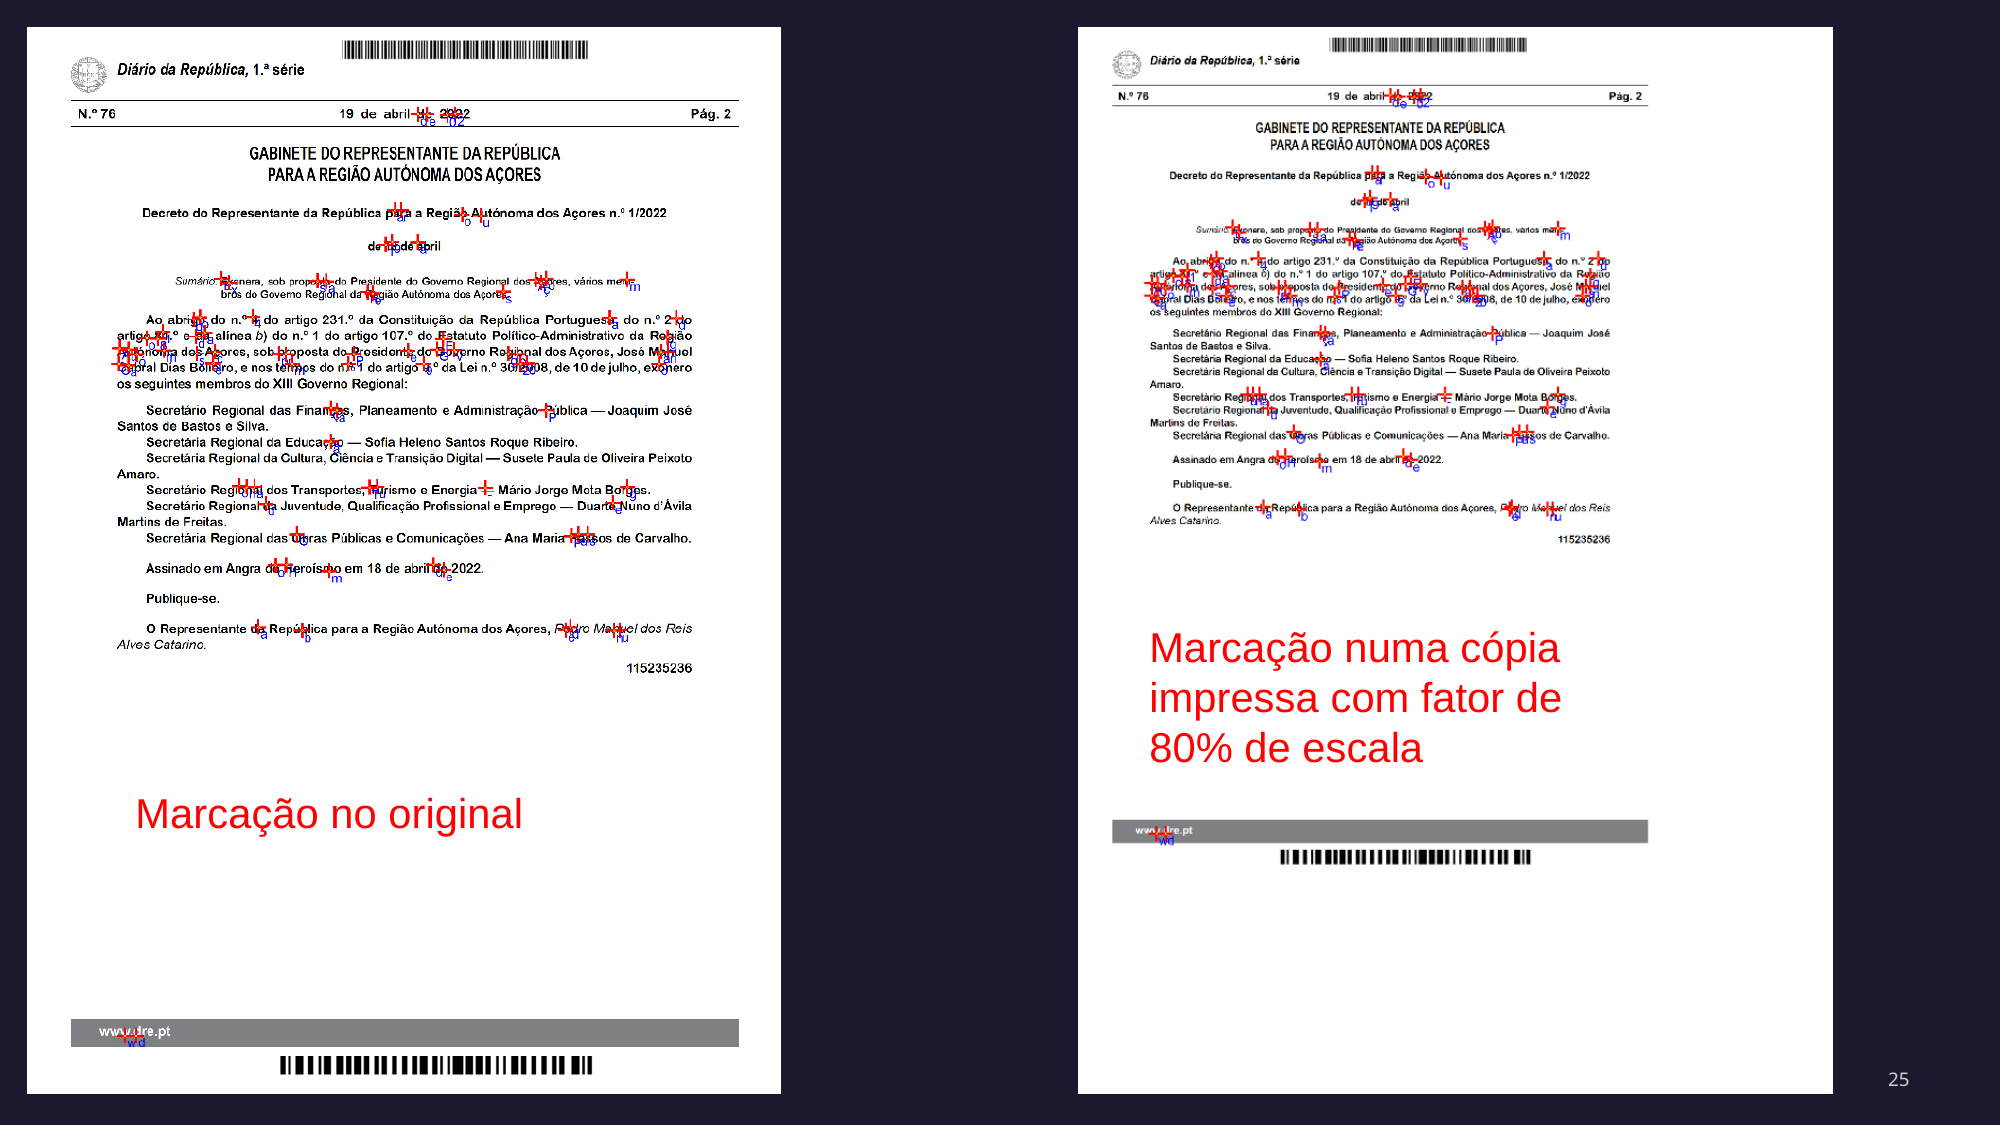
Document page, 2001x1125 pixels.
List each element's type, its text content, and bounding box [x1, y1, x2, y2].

picture [1078, 27, 1833, 1094]
picture [27, 27, 781, 1094]
slide_number 25 [1833, 1067, 1910, 1093]
